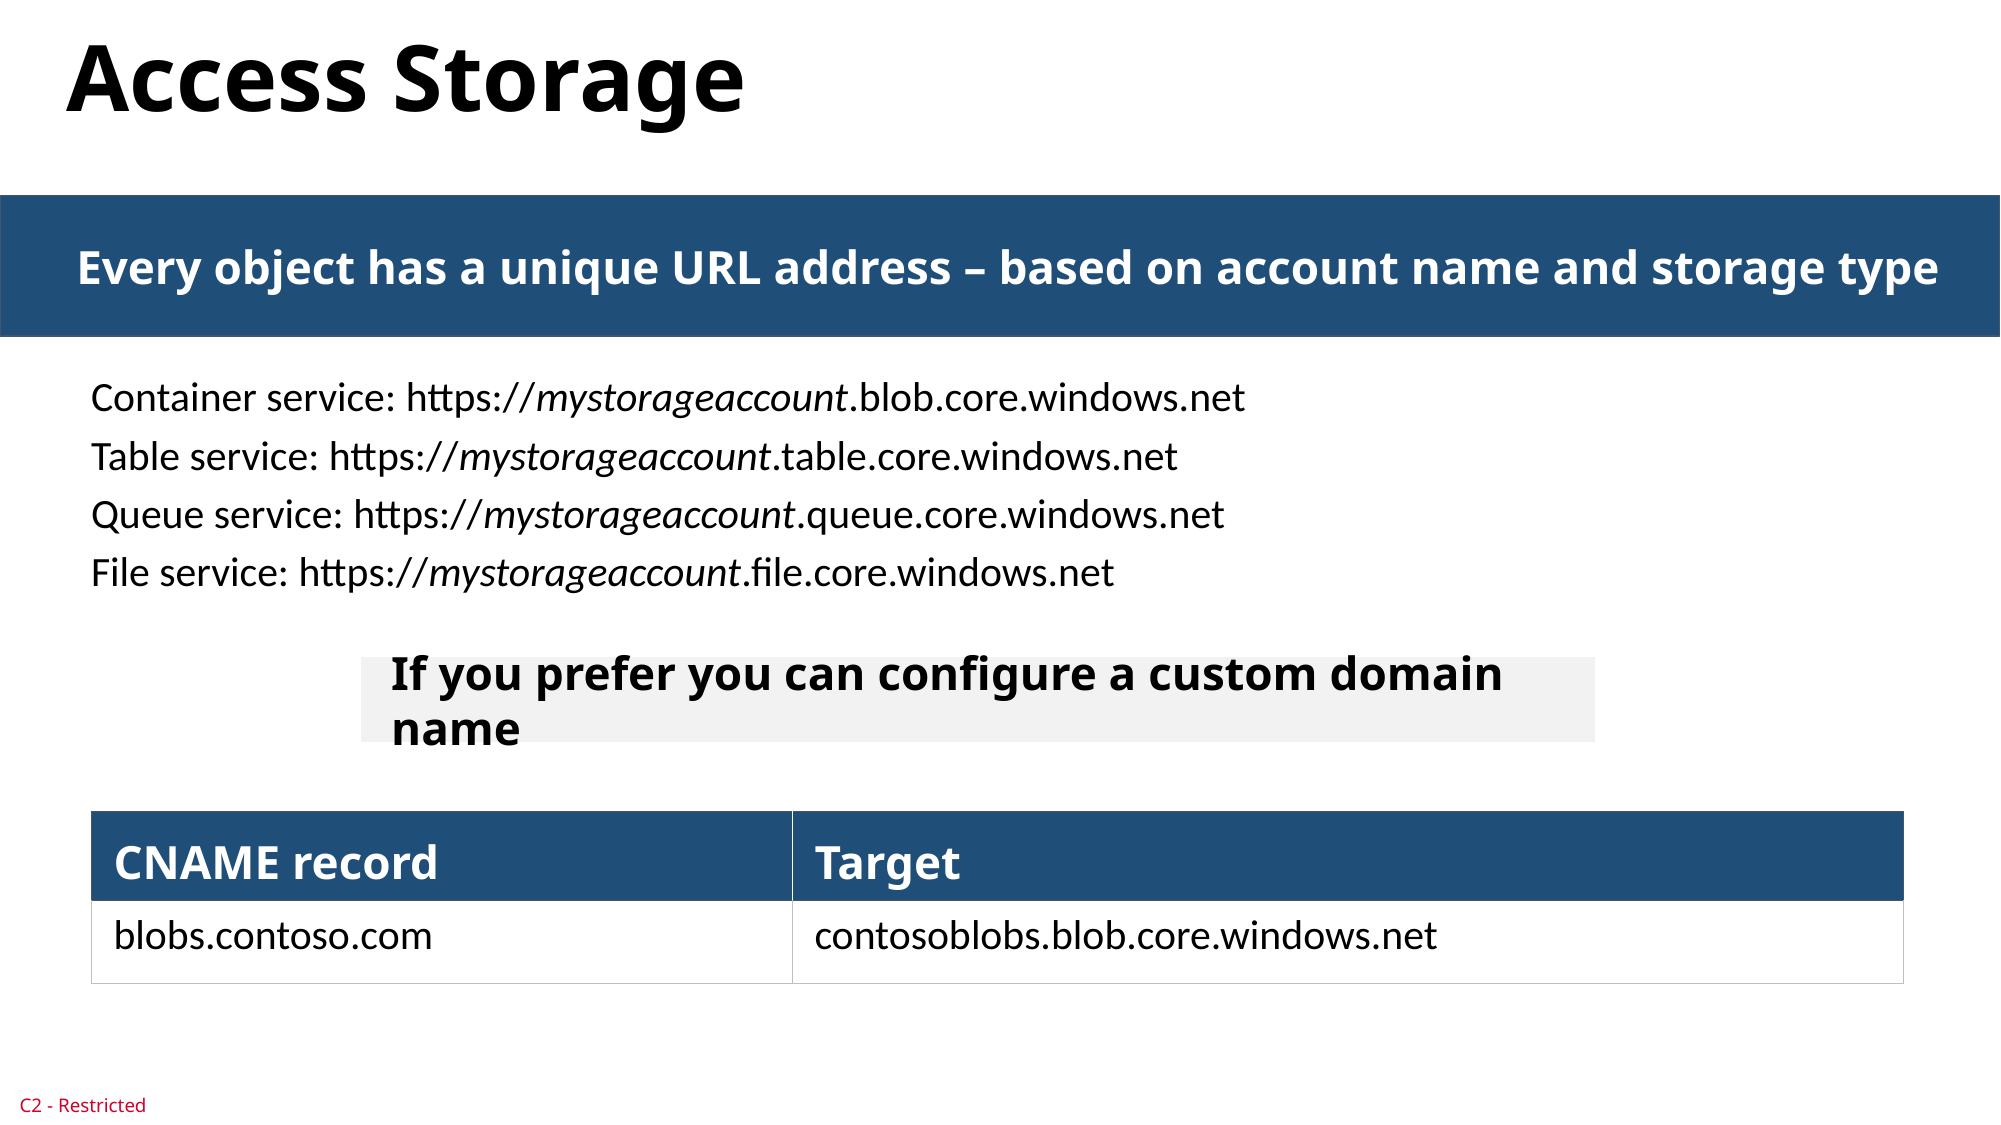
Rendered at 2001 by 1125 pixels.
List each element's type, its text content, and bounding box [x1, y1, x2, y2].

text_box Access Storage [51, 24, 1944, 93]
text_box Every object has a unique URL address – based on account name and storage type [0, 195, 2000, 337]
table_cell contosoblobs.blob.core.windows.net [793, 901, 1903, 983]
text_box If you prefer you can configure a custom domain name [361, 657, 1595, 742]
table_header Target [793, 812, 1903, 900]
text_box Container service: https://mystorageaccount.blob.core.windows.net Table service: https://mystorageaccount.table.core.windows.net Queue service: https://mystorageaccount.queue.core.windows.net File service: https://mystorageaccount.file.core.windows.net [76, 362, 1546, 603]
table_cell blobs.contoso.com [92, 901, 792, 983]
table_header CNAME record [92, 812, 792, 900]
